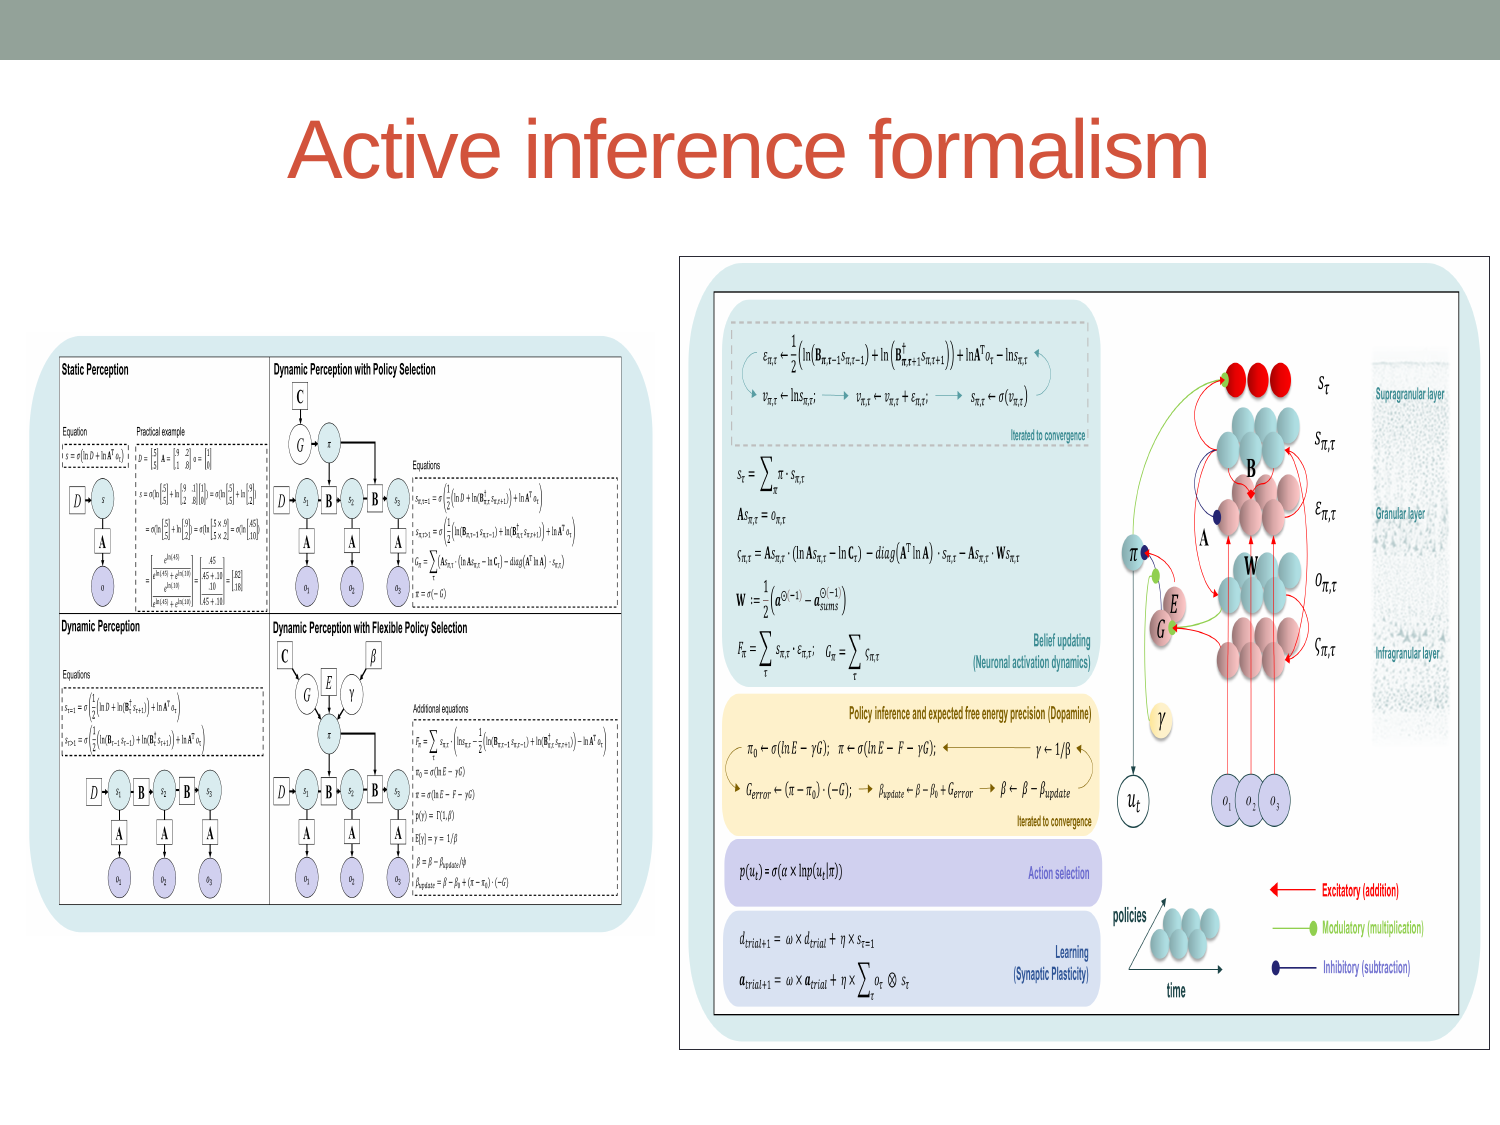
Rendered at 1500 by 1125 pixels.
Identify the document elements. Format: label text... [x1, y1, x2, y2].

title Active inference formalism [75, 63, 1425, 227]
picture [679, 256, 1490, 1050]
picture [25, 332, 655, 936]
